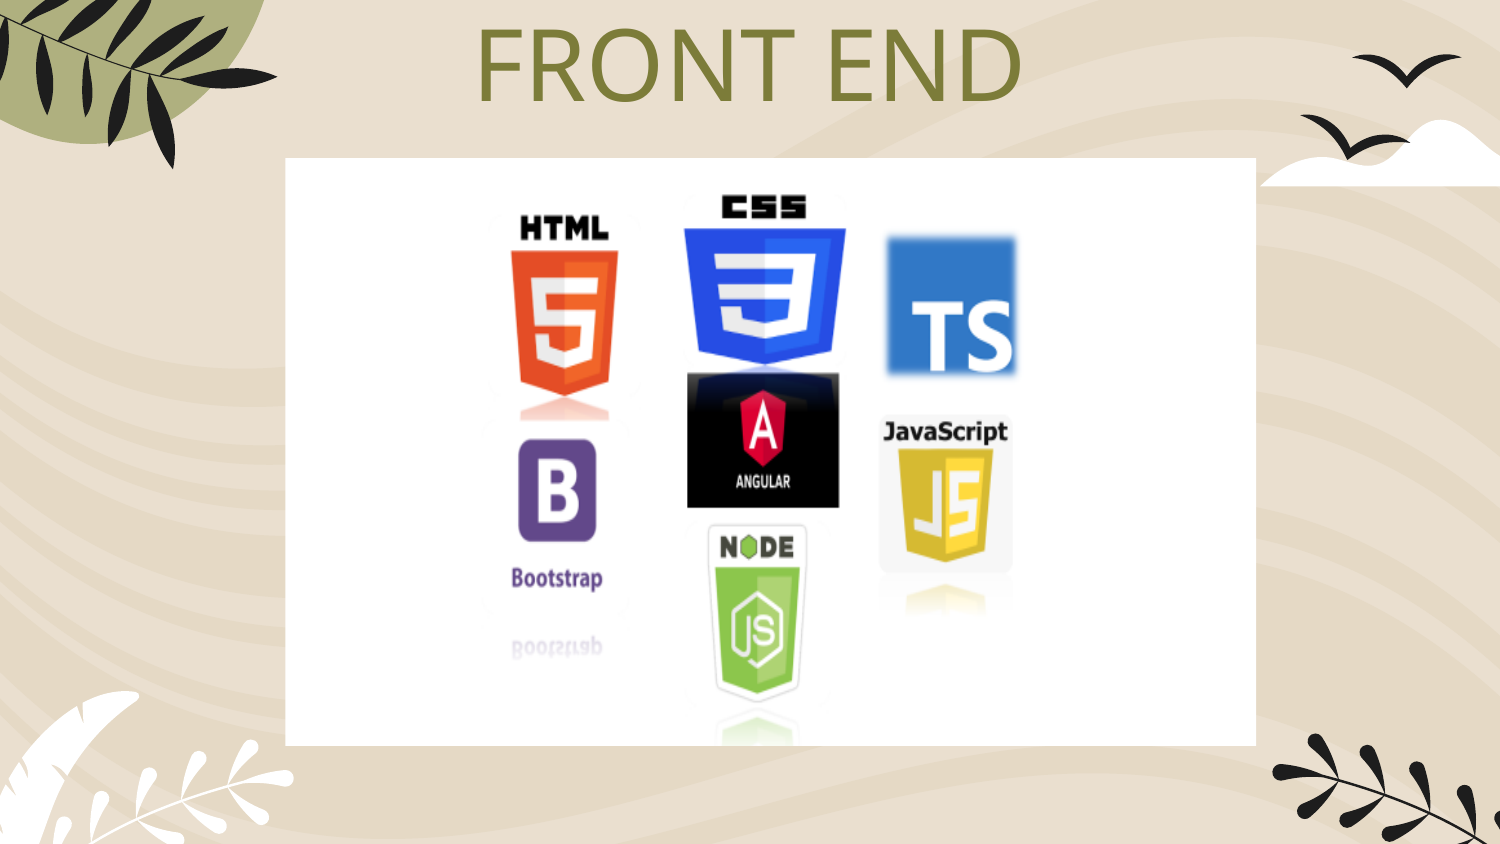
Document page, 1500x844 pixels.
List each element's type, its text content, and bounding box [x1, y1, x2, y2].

picture [285, 158, 1257, 746]
title FRONT END [124, 14, 1376, 109]
